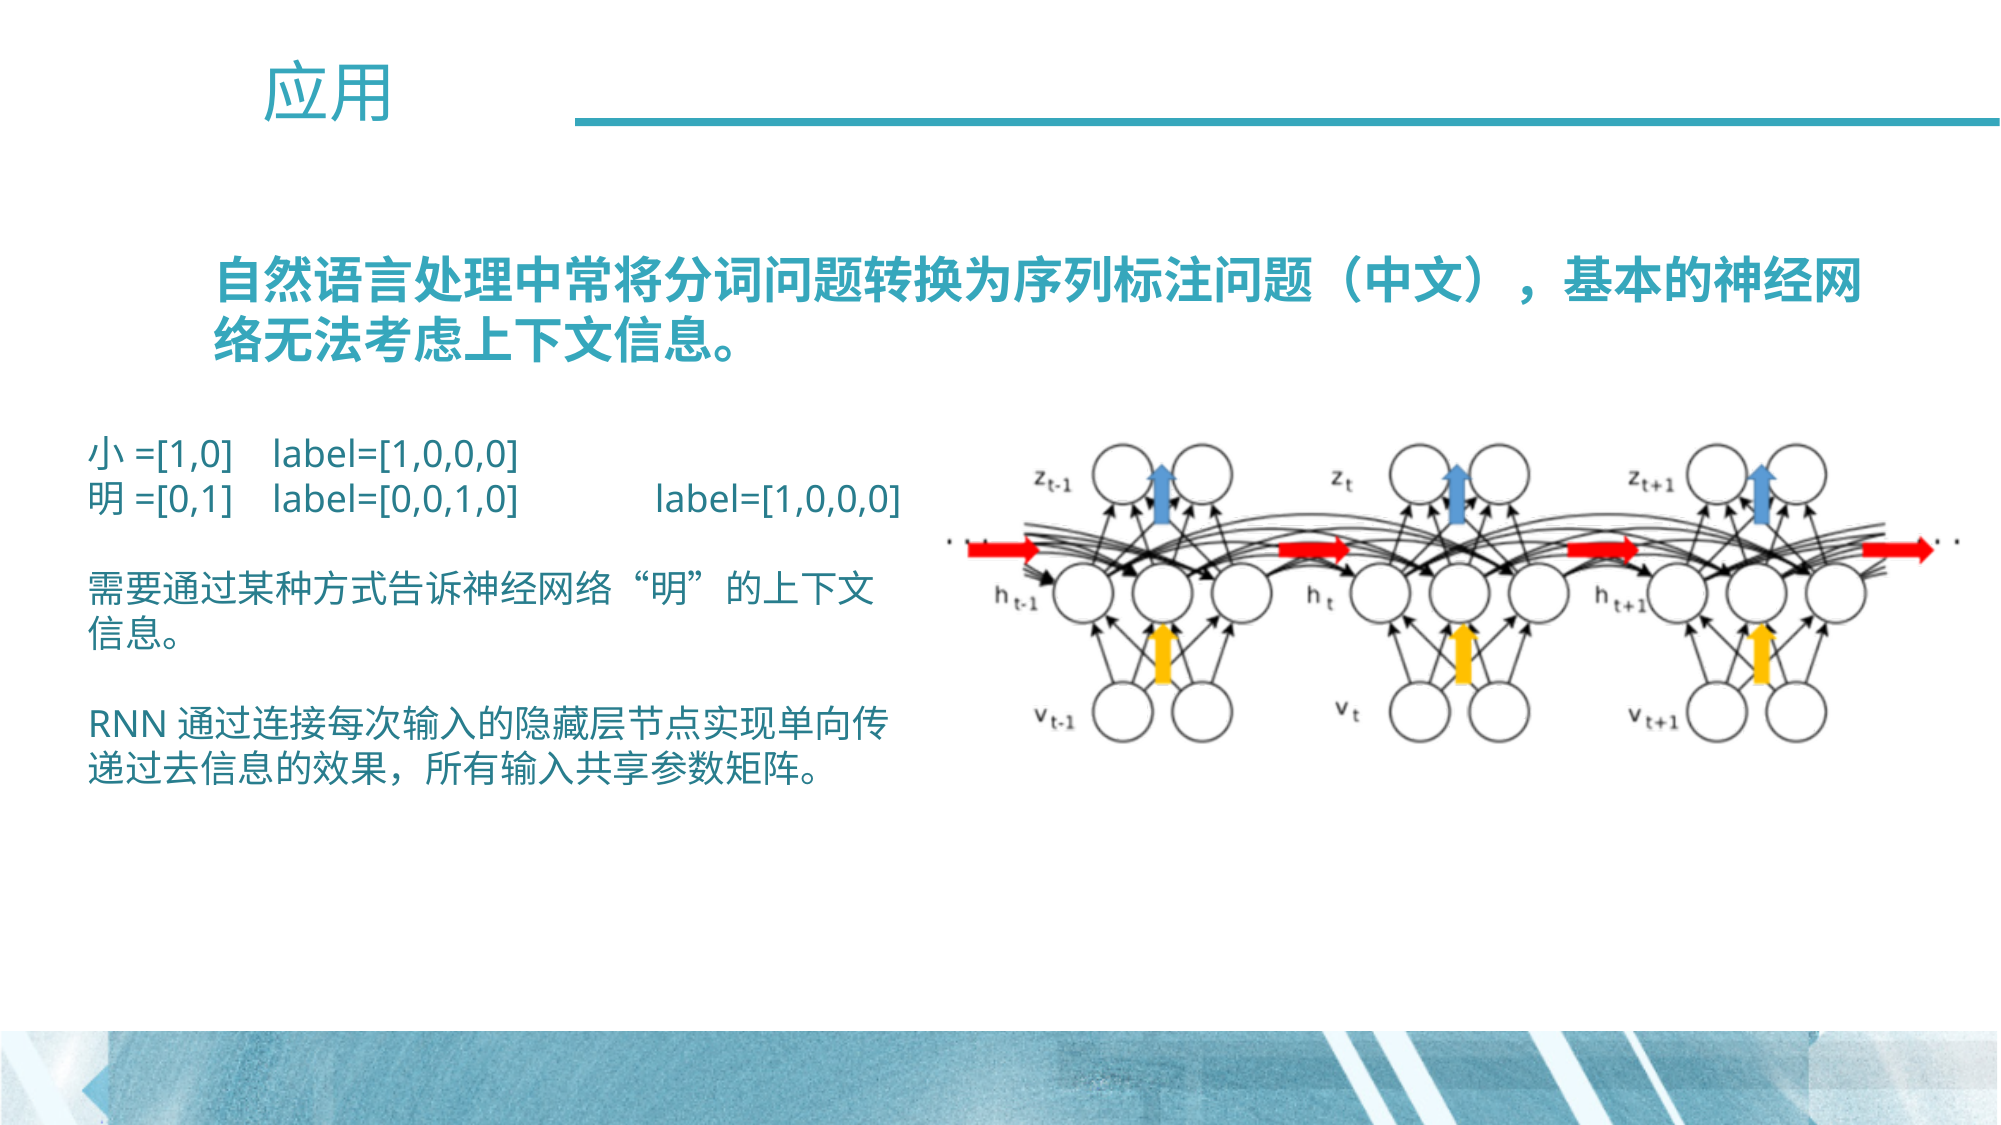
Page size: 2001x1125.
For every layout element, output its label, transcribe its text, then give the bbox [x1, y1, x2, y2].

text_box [47, 49, 2000, 131]
picture [891, 393, 1998, 785]
picture [3, 1031, 1998, 1125]
text_box 小=[1,0] label=[1,0,0,0] 明=[0,1] label=[0,0,1,0] label=[1,0,0,0] 需要通过某种方式告诉神经网络“明”的上下文信息。 RNN通过连接每次输入的隐藏层节点实现单向传递过去信息的效果，所有输入共享参数矩阵。 [73, 422, 928, 798]
text_box 自然语言处理中常将分词问题转换为序列标注问题（中文），基本的神经网络无法考虑上下文信息。 [198, 241, 1907, 377]
